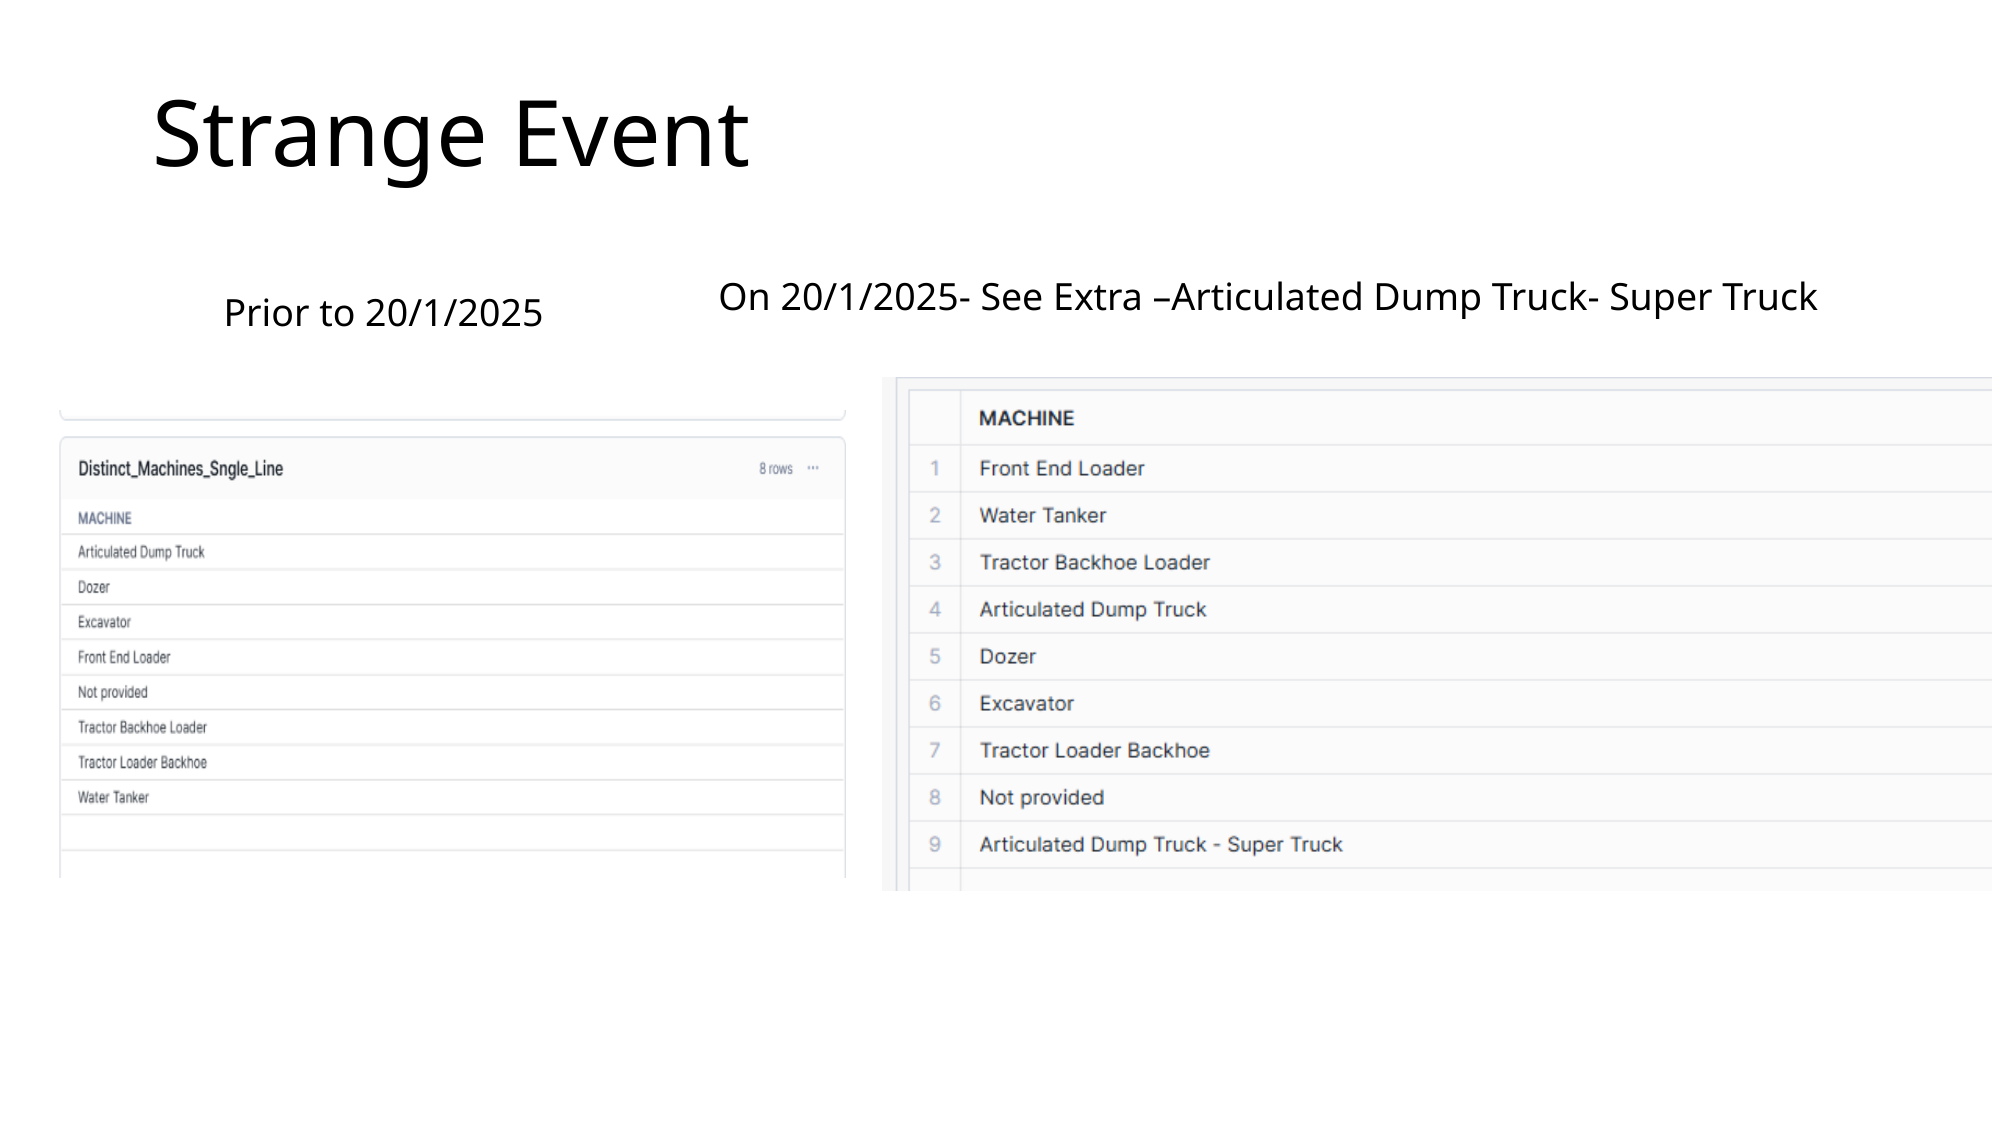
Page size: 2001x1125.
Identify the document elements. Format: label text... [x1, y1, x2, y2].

picture [881, 377, 1993, 891]
text_box Prior to 20/1/2025 [208, 282, 559, 342]
text_box On 20/1/2025- See Extra –Articulated Dump Truck- Super Truck [703, 265, 1844, 326]
title Strange Event [137, 59, 1863, 215]
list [53, 409, 847, 879]
